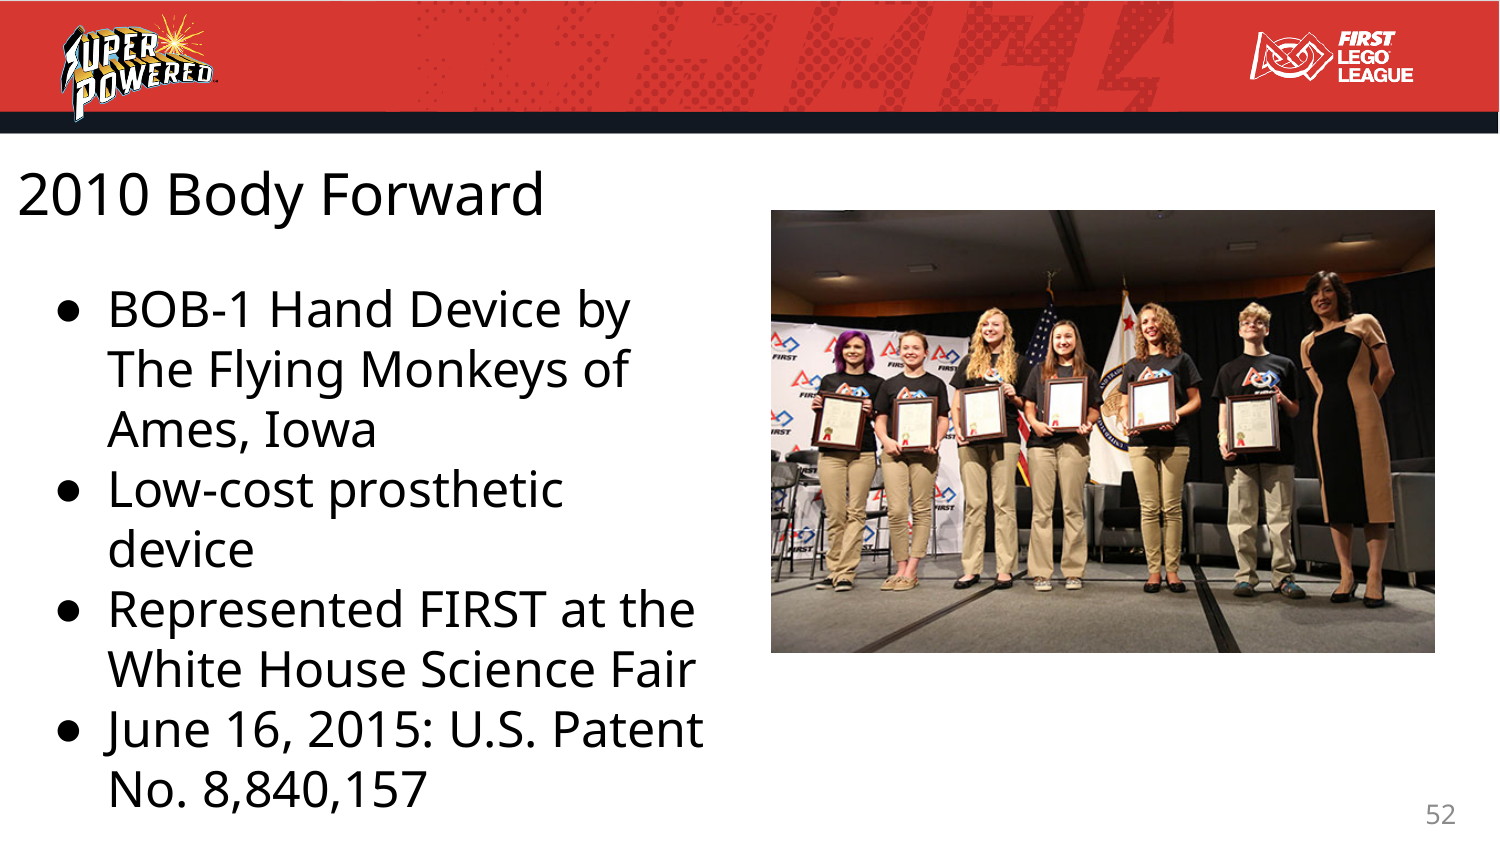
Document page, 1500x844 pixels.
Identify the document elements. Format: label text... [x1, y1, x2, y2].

picture [771, 210, 1435, 653]
picture [0, 0, 1500, 134]
slide_number 52 [1133, 782, 1472, 828]
title 2010 Body Forward [17, 156, 1472, 238]
list BOB-1 Hand Device by The Flying Monkeys of Ames, Iowa Low-cost prosthetic device Represented FIRST at the White House Science Fair June 16, 2015: U.S. Patent No. 8,840,157 [17, 270, 729, 759]
